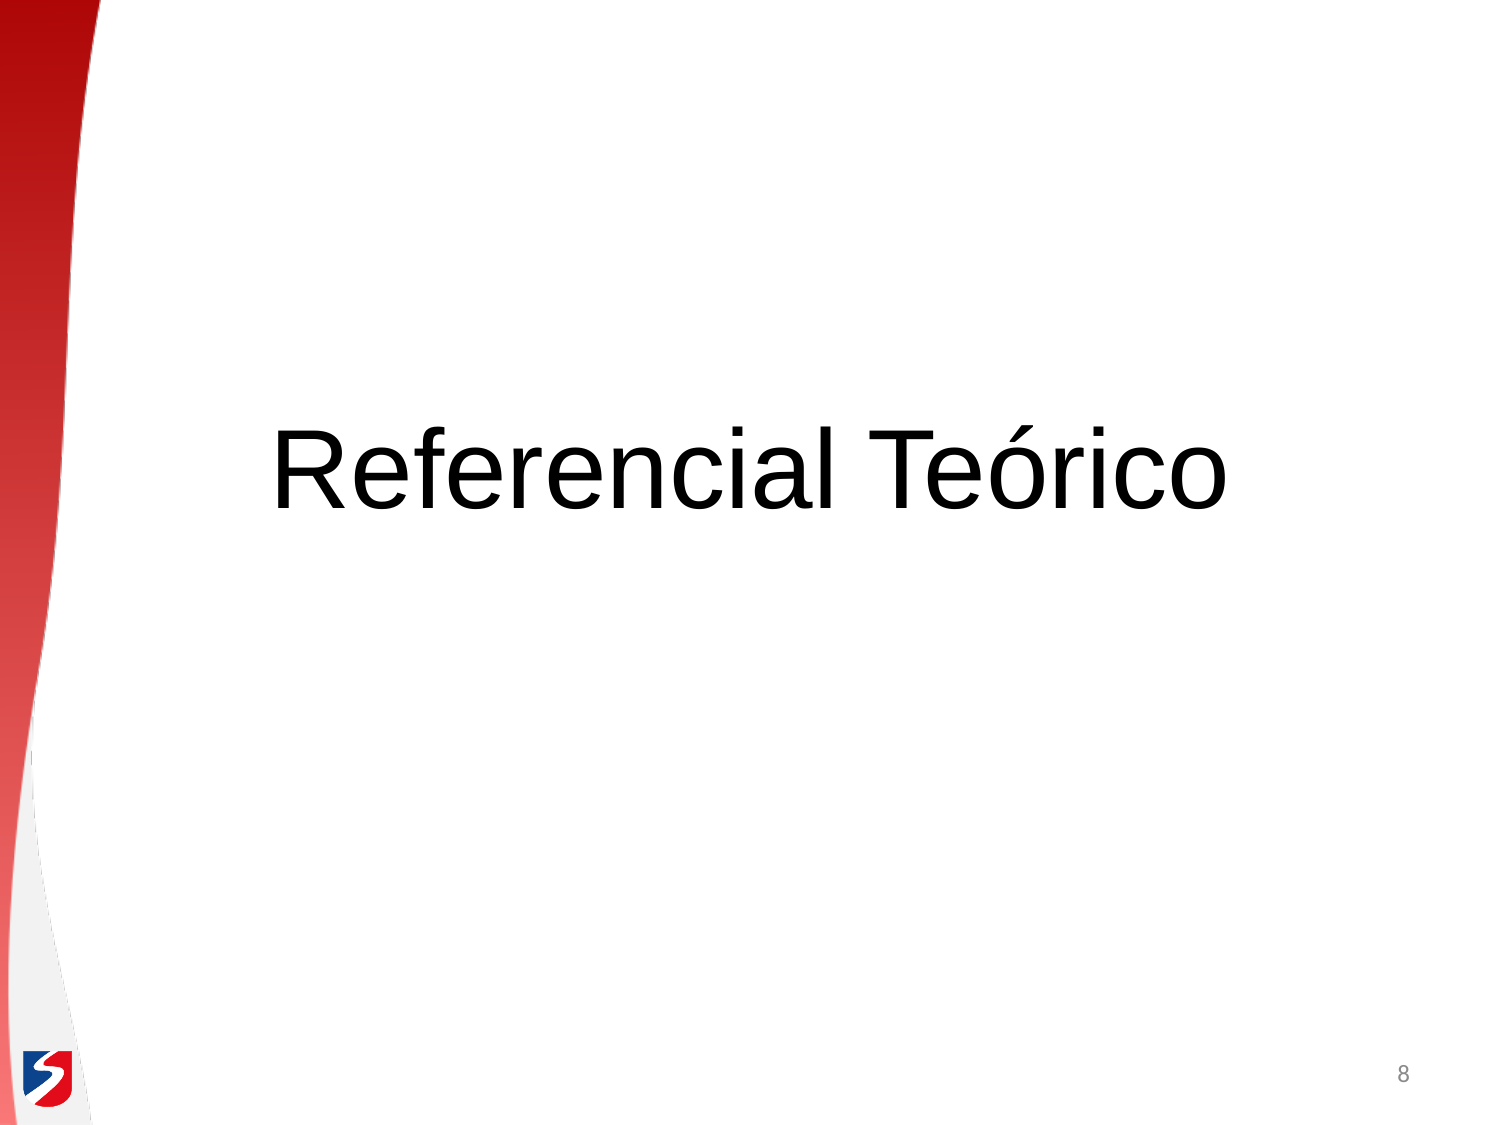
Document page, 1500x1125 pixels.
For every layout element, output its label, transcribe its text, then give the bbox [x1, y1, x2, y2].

text_box Referencial Teórico [74, 262, 1425, 1005]
picture [0, 0, 1500, 1125]
text_box 8 [1074, 1042, 1425, 1103]
